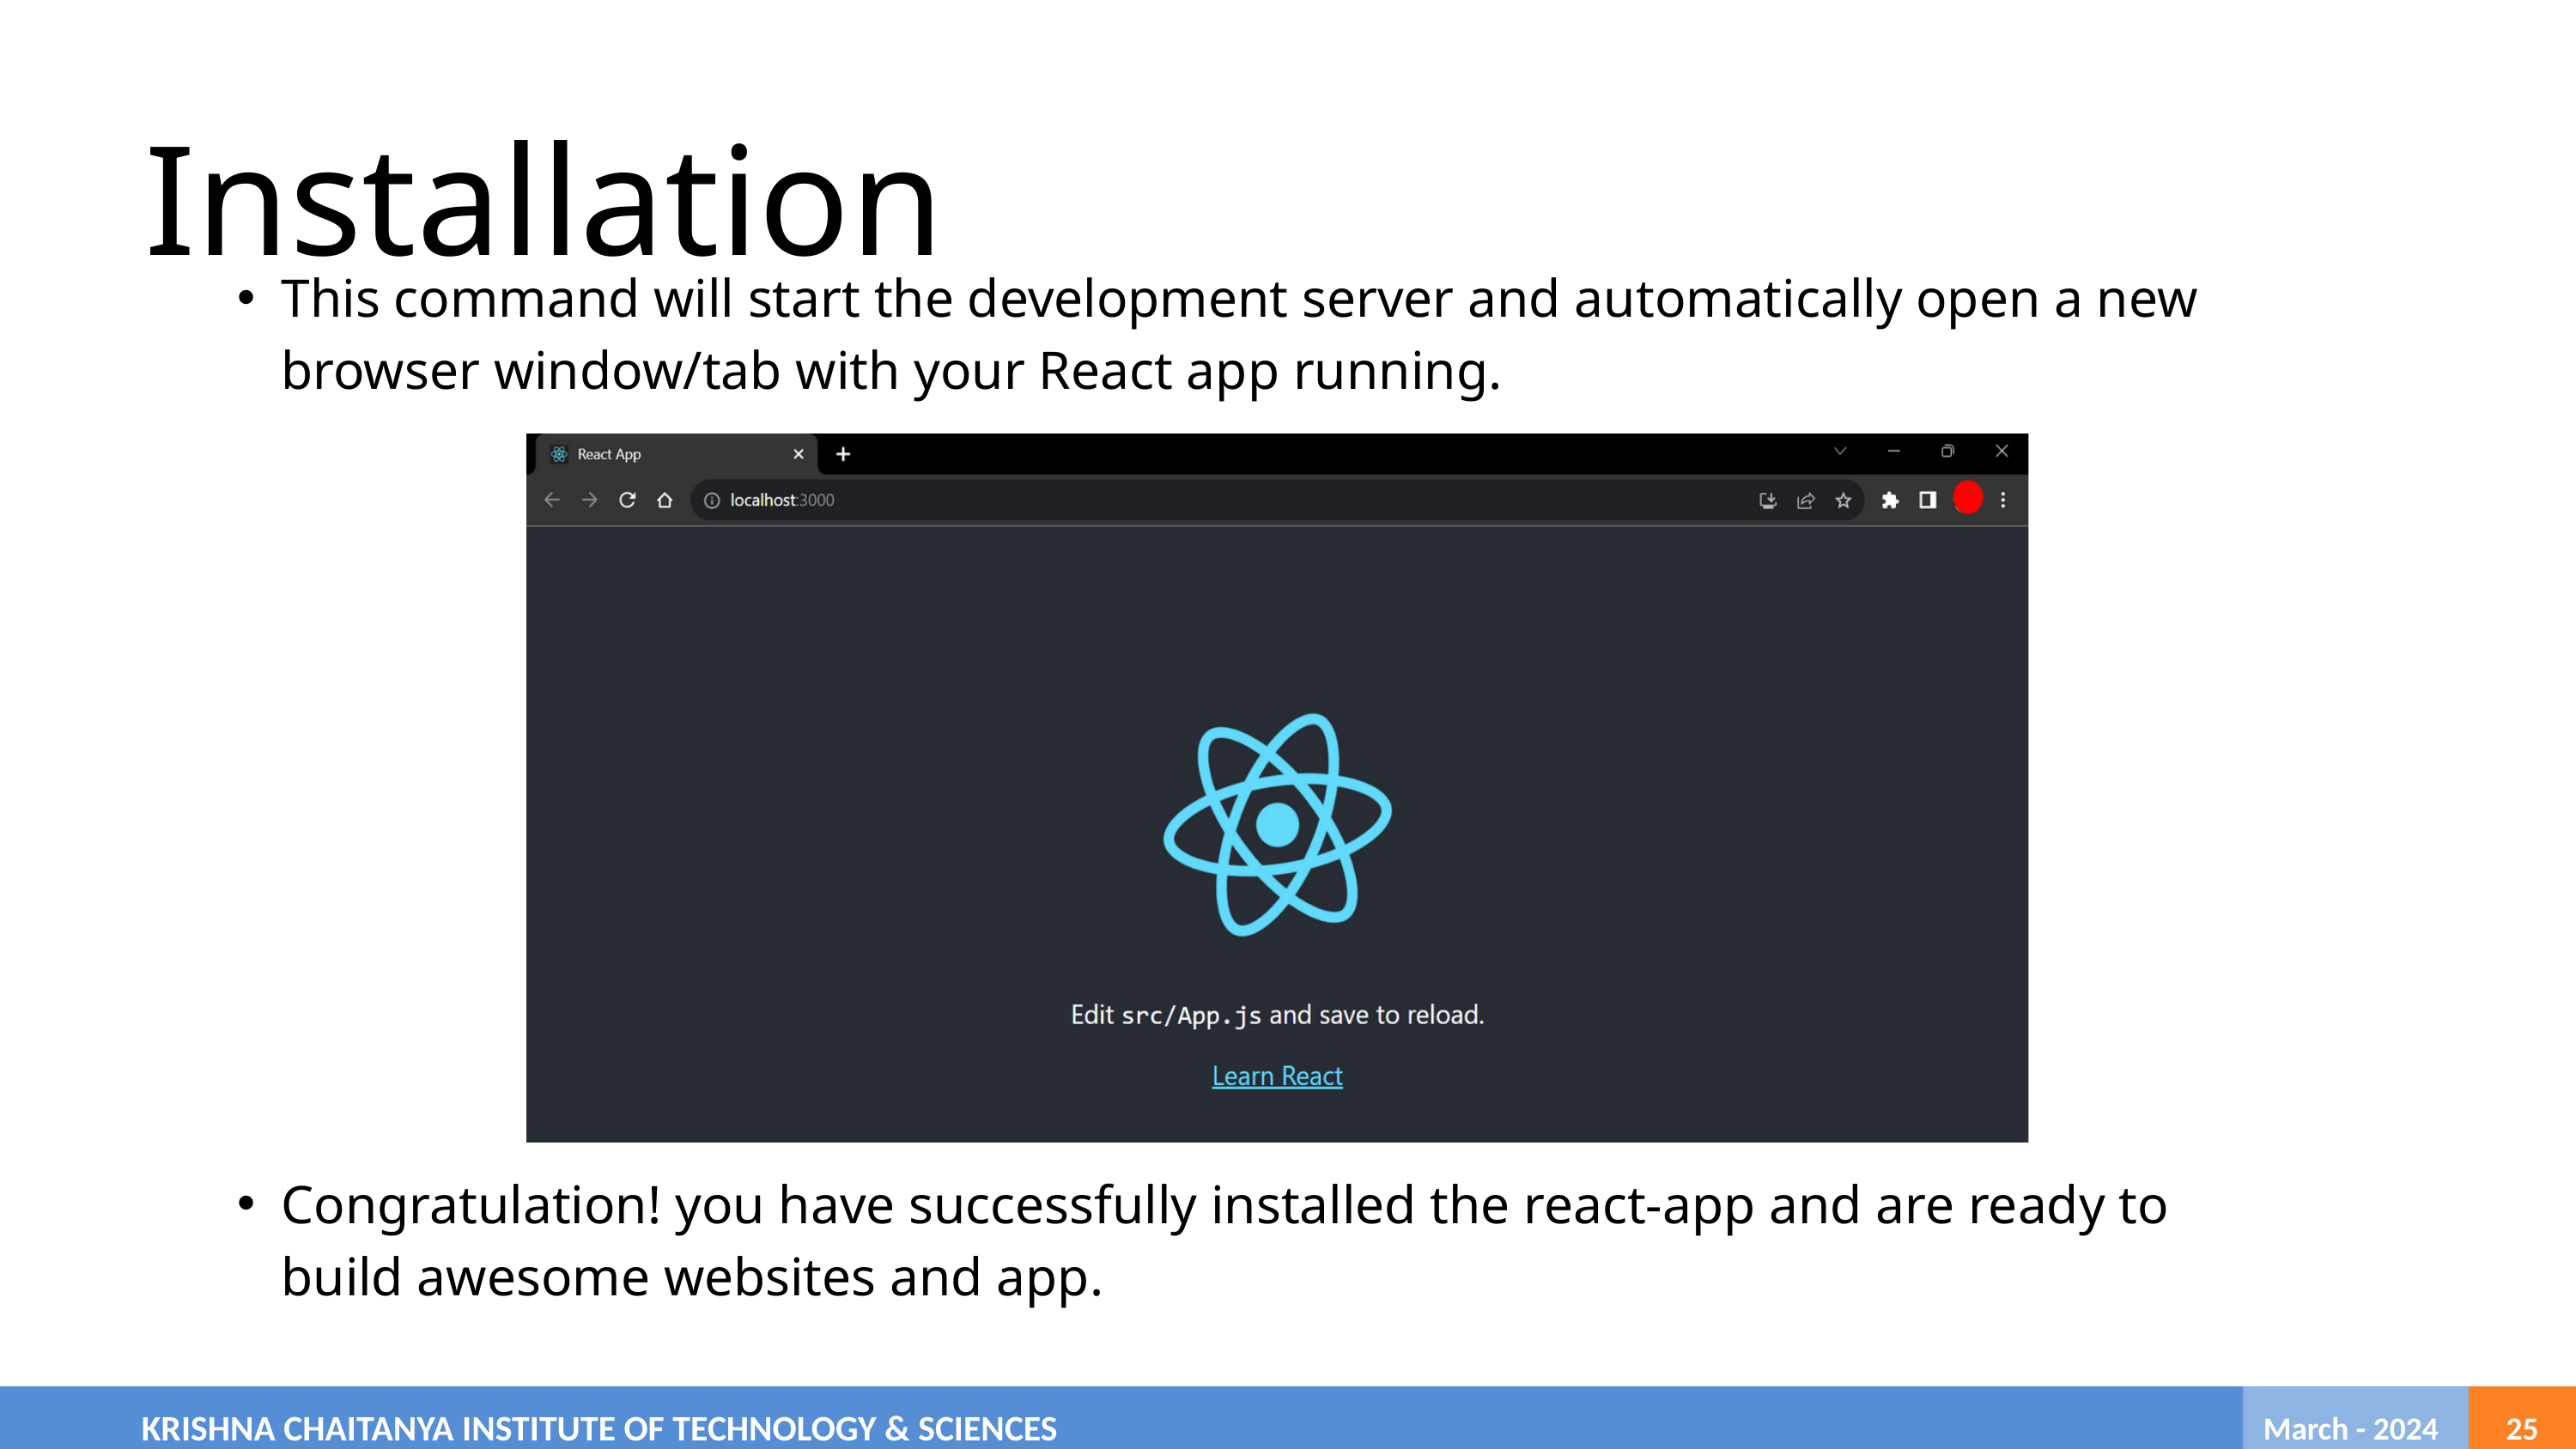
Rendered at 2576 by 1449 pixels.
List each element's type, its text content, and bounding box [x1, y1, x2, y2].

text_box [1953, 480, 1984, 514]
text_box [526, 433, 2029, 1143]
text_box Installation [144, 73, 1206, 286]
text_box 25 [2467, 1385, 2576, 1449]
text_box Congratulation! you have successfully installed the react-app and are ready to build awesome websites and app. [192, 1161, 2263, 1307]
text_box March - 2024 [2241, 1385, 2467, 1449]
text_box This command will start the development server and automatically open a new browser window/tab with your React app running. [192, 254, 2263, 401]
text_box KRISHNA CHAITANYA INSTITUTE OF TECHNOLOGY & SCIENCES [0, 1385, 2241, 1449]
